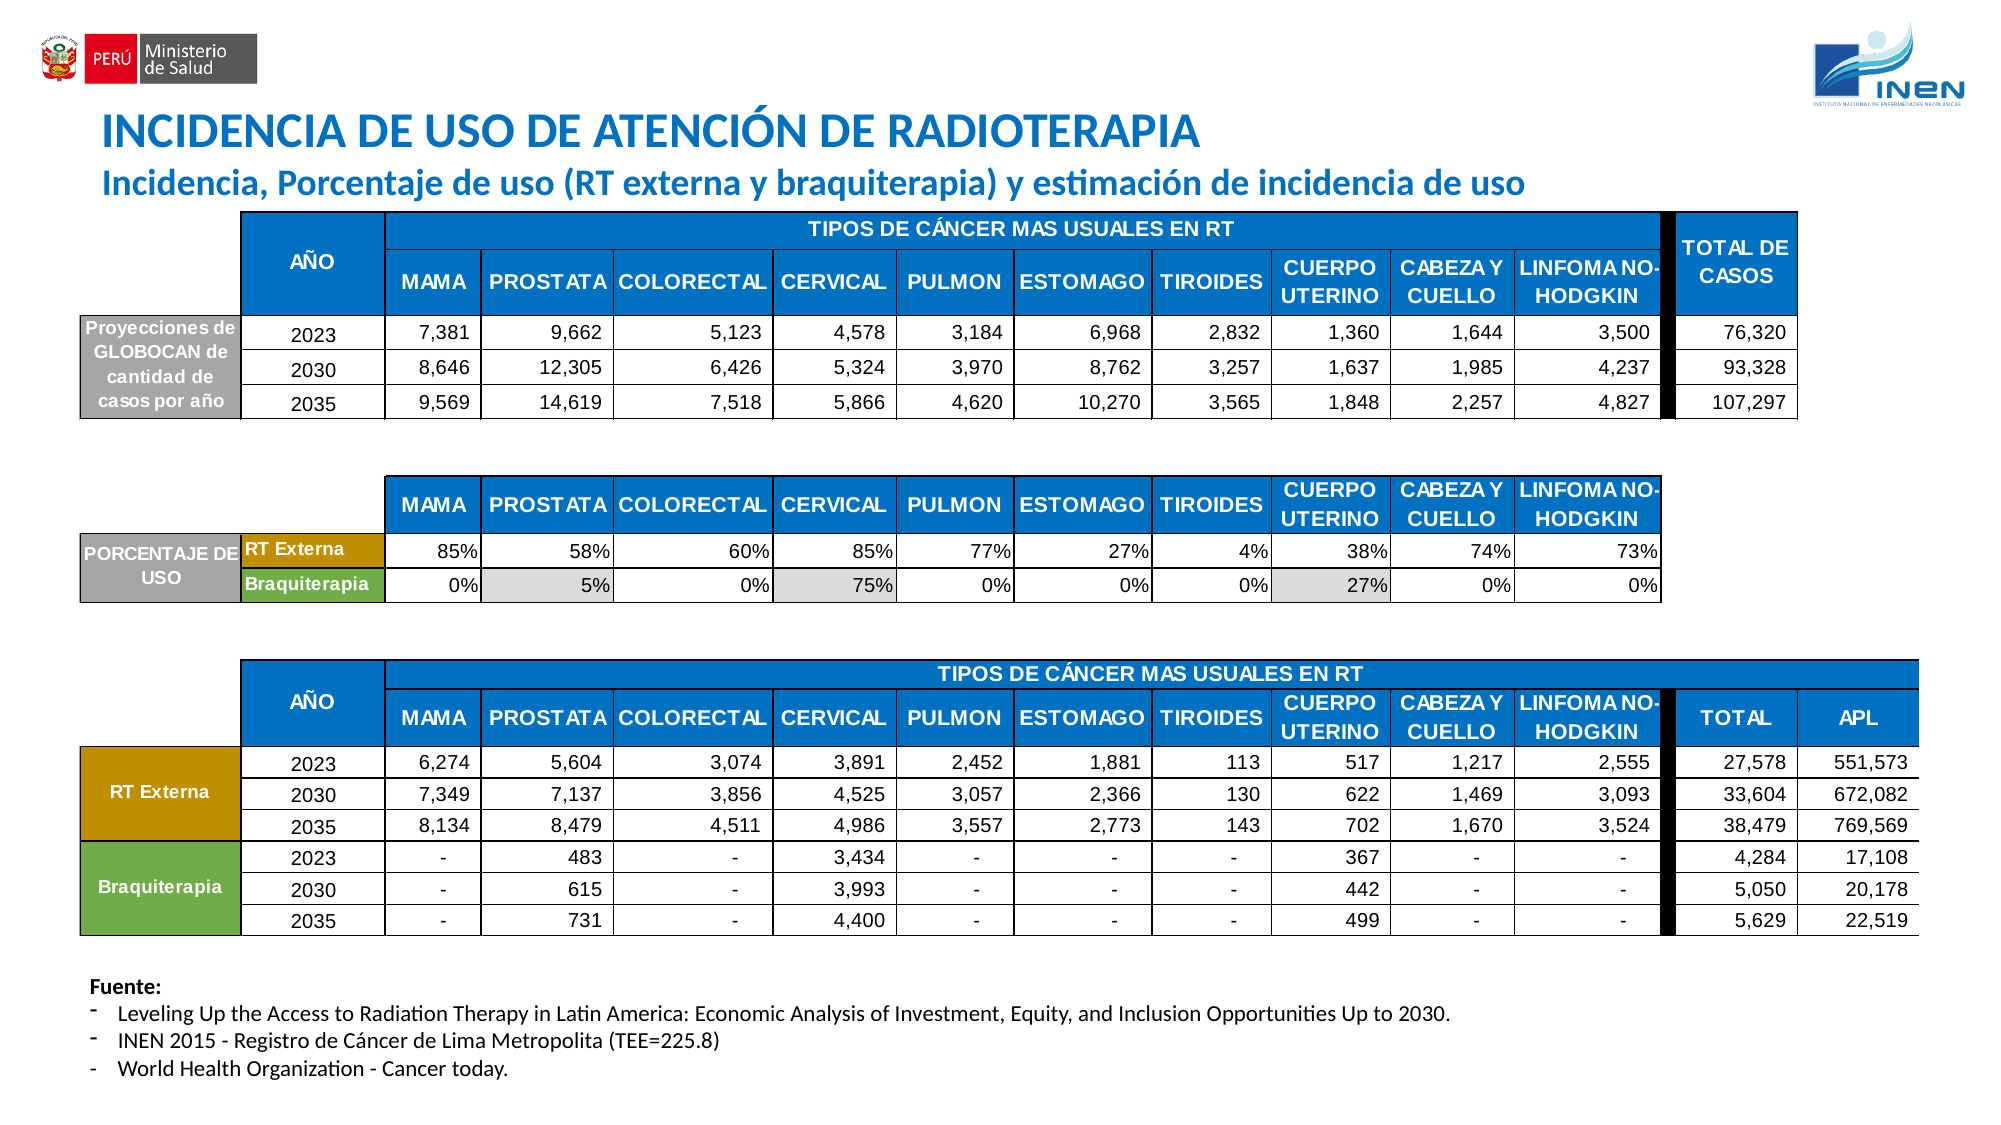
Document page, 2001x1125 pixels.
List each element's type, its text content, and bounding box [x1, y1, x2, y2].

text_box Fuente: Leveling Up the Access to Radiation Therapy in Latin America: Economic Analysis of Investment, Equity, and Inclusion Opportunities Up to 2030. INEN 2015 - Registro de Cáncer de Lima Metropolita (TEE=225.8) - World Health Organization - Cancer today. [75, 971, 1474, 1082]
text_box INCIDENCIA DE USO DE ATENCIÓN DE RADIOTERAPIA Incidencia, Porcentaje de uso (RT externa y braquiterapia) y estimación de incidencia de uso [87, 90, 1543, 210]
picture [27, 27, 263, 91]
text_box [79, 211, 1921, 937]
picture [1811, 22, 1966, 108]
